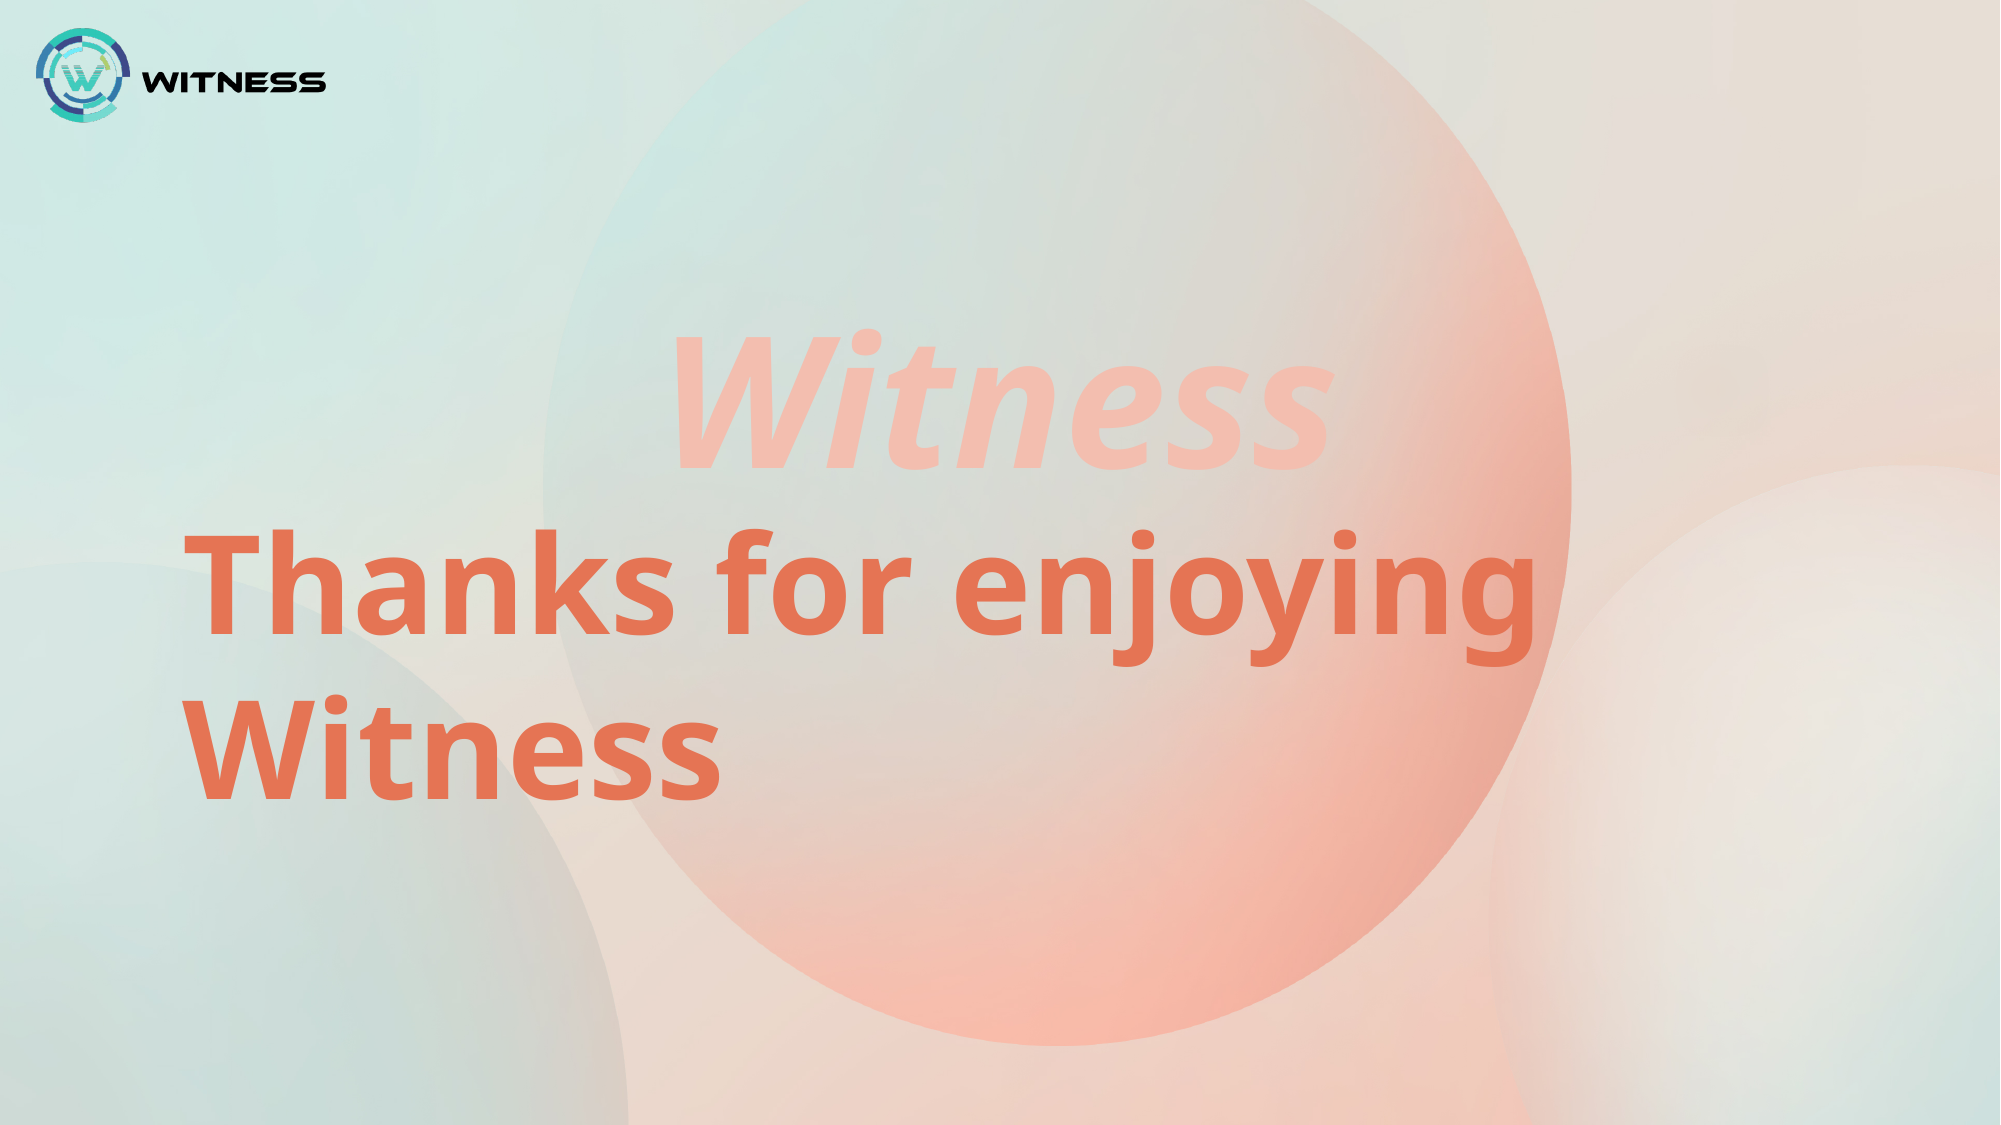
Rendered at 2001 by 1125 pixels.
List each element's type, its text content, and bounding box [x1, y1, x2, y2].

text_box Witness [645, 278, 1355, 489]
text_box Thanks for enjoying Witness [168, 489, 1963, 834]
picture [0, 0, 2000, 1125]
